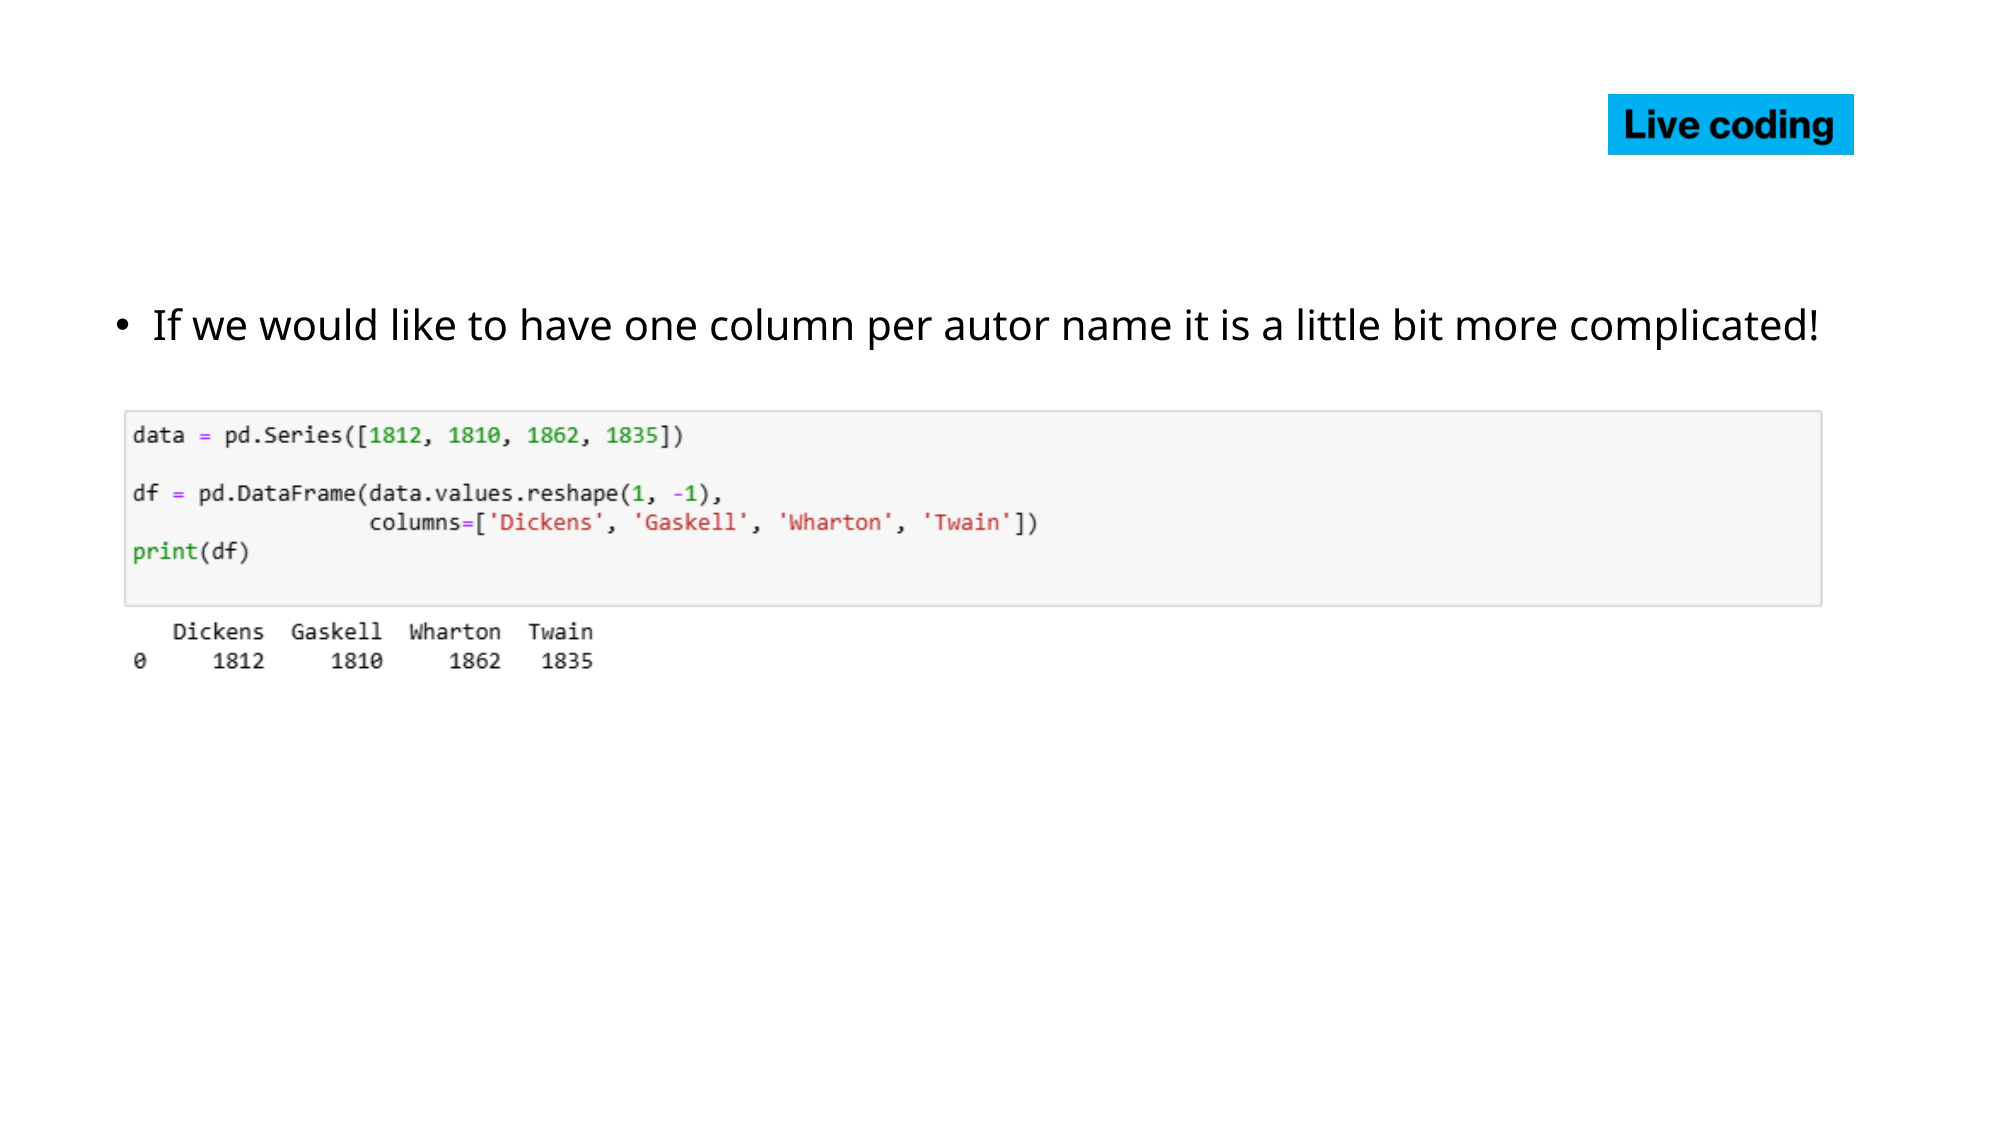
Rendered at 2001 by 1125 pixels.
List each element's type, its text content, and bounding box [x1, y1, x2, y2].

list If we would like to have one column per autor name it is a little bit more complicated! [100, 281, 1849, 1035]
picture [116, 402, 1833, 679]
picture [1600, 89, 1858, 173]
